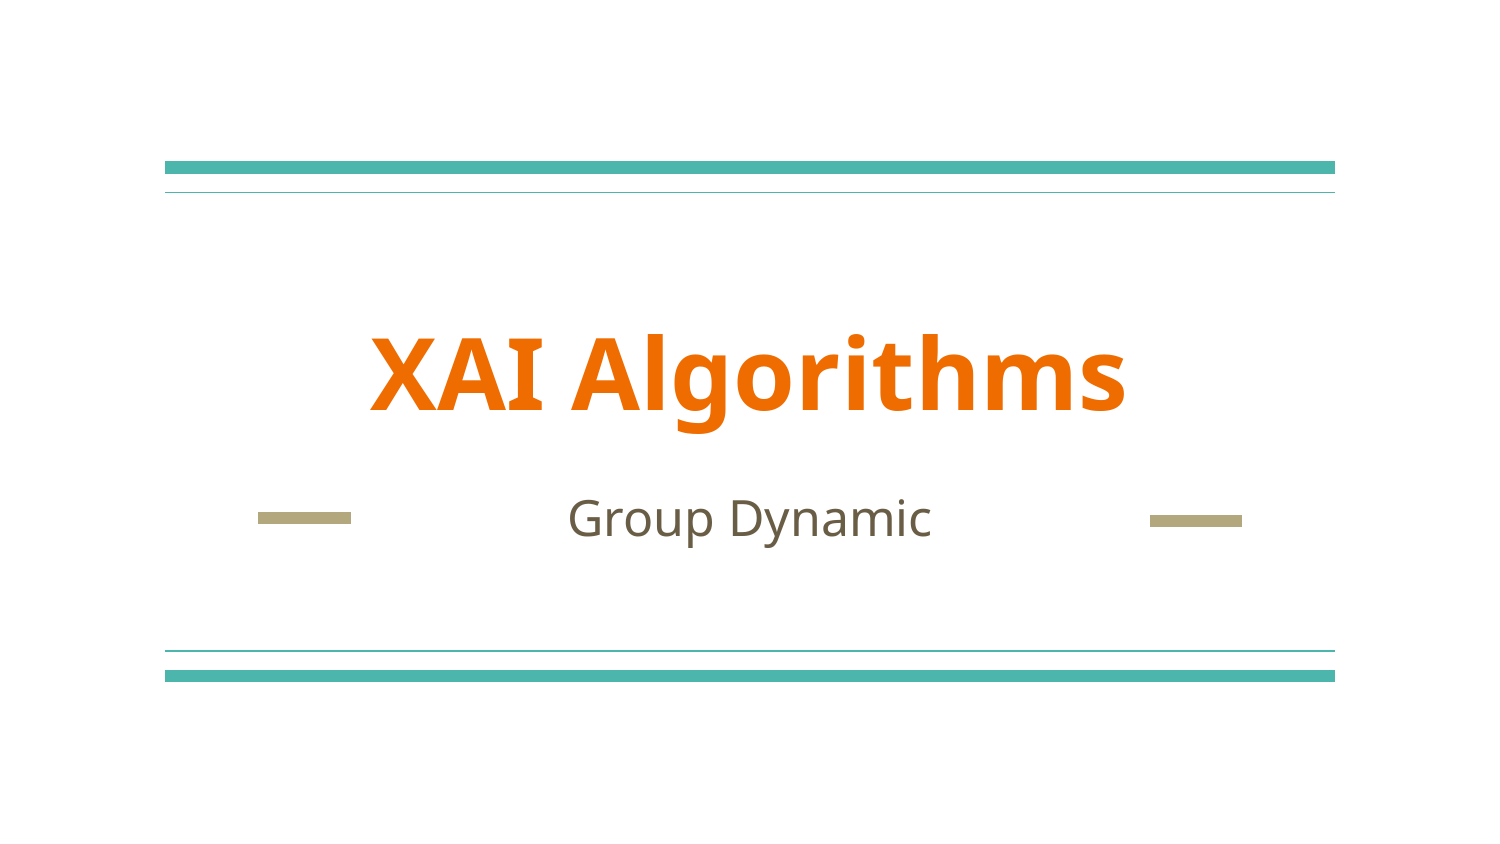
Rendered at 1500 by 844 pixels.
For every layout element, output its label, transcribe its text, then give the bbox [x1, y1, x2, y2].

subtitle Group Dynamic [350, 467, 1150, 598]
title XAI Algorithms [164, 287, 1336, 456]
